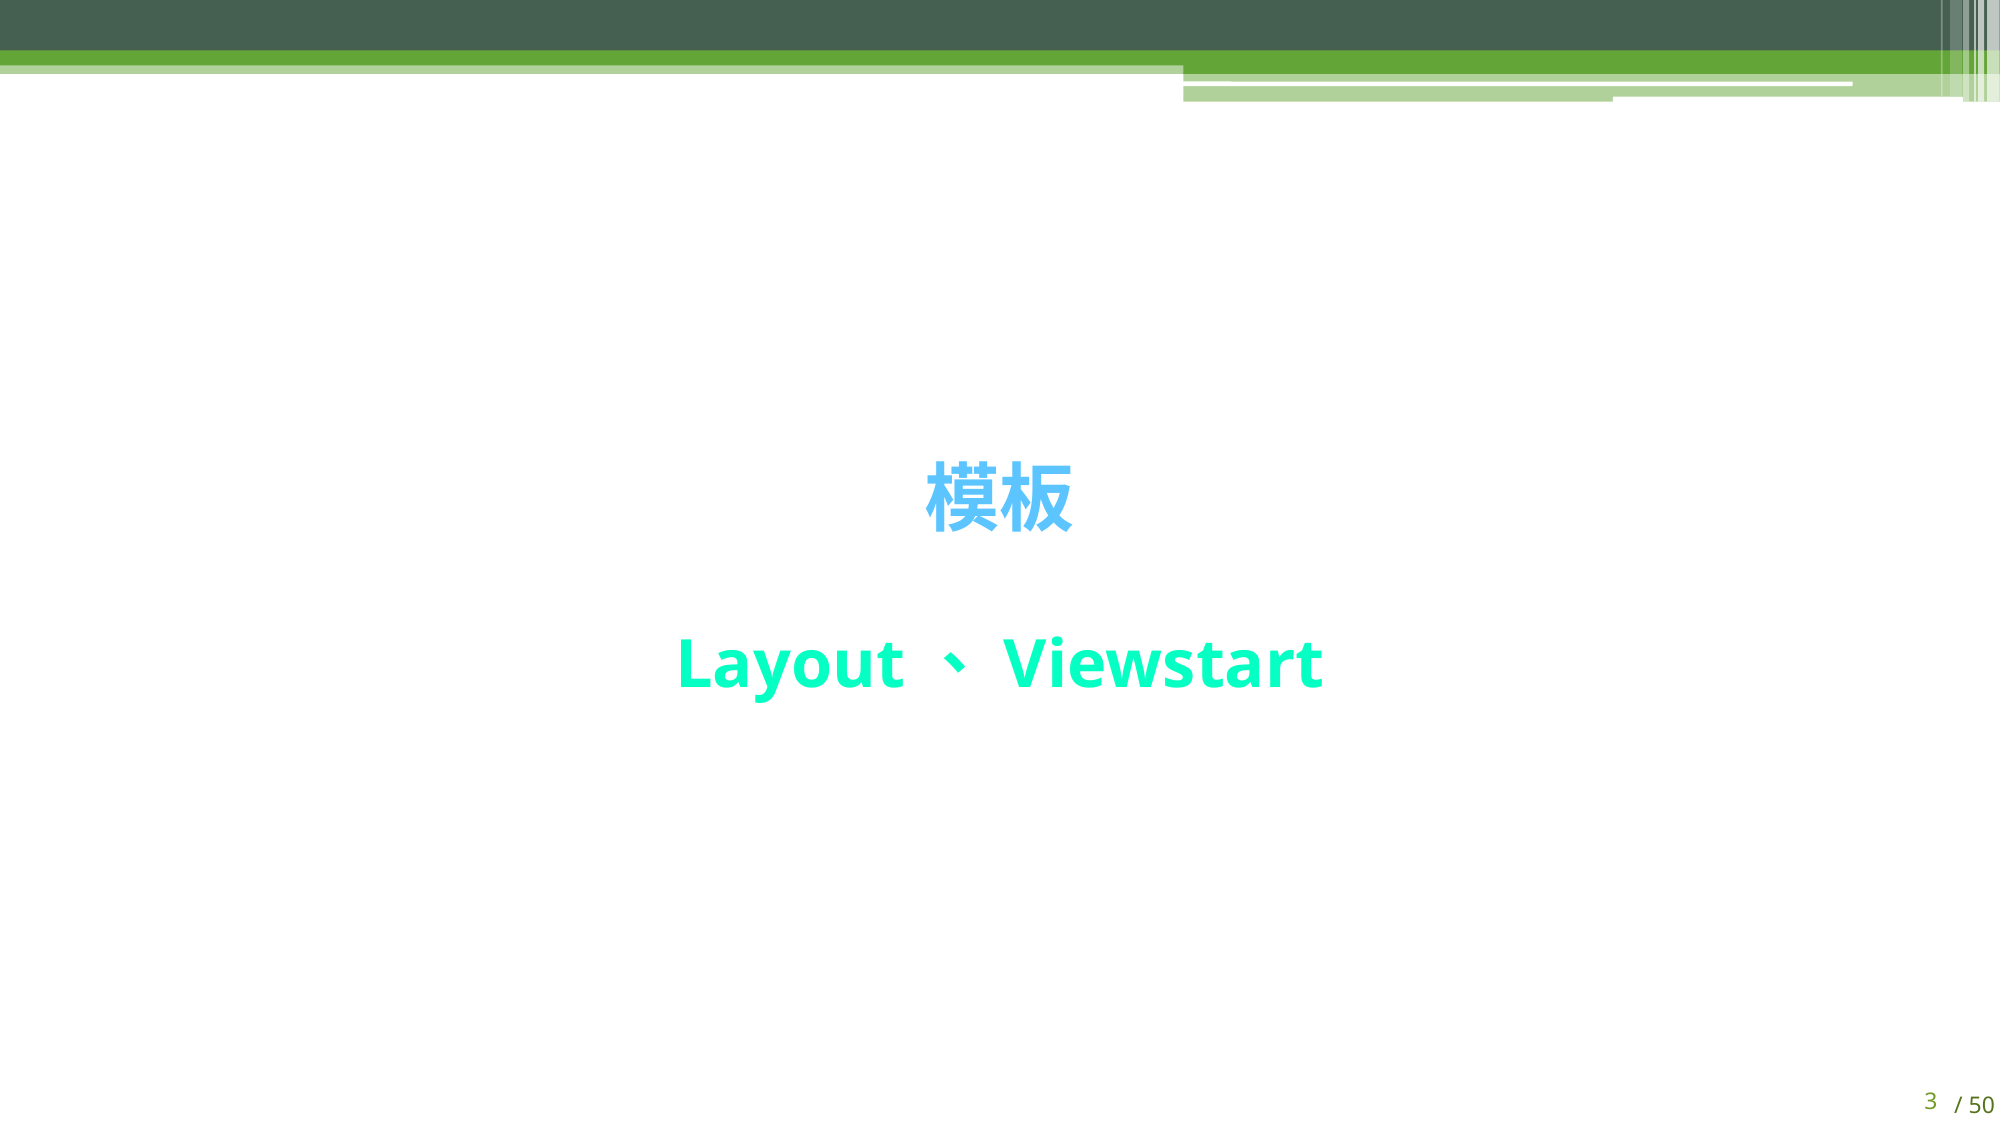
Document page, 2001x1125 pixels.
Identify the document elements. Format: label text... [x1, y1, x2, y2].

footer / 50 [1919, 1083, 2000, 1124]
slide_number 2 [1785, 1065, 1953, 1125]
text_box Layout、Viewstart [660, 613, 1340, 708]
text_box 模板 [827, 443, 1173, 549]
